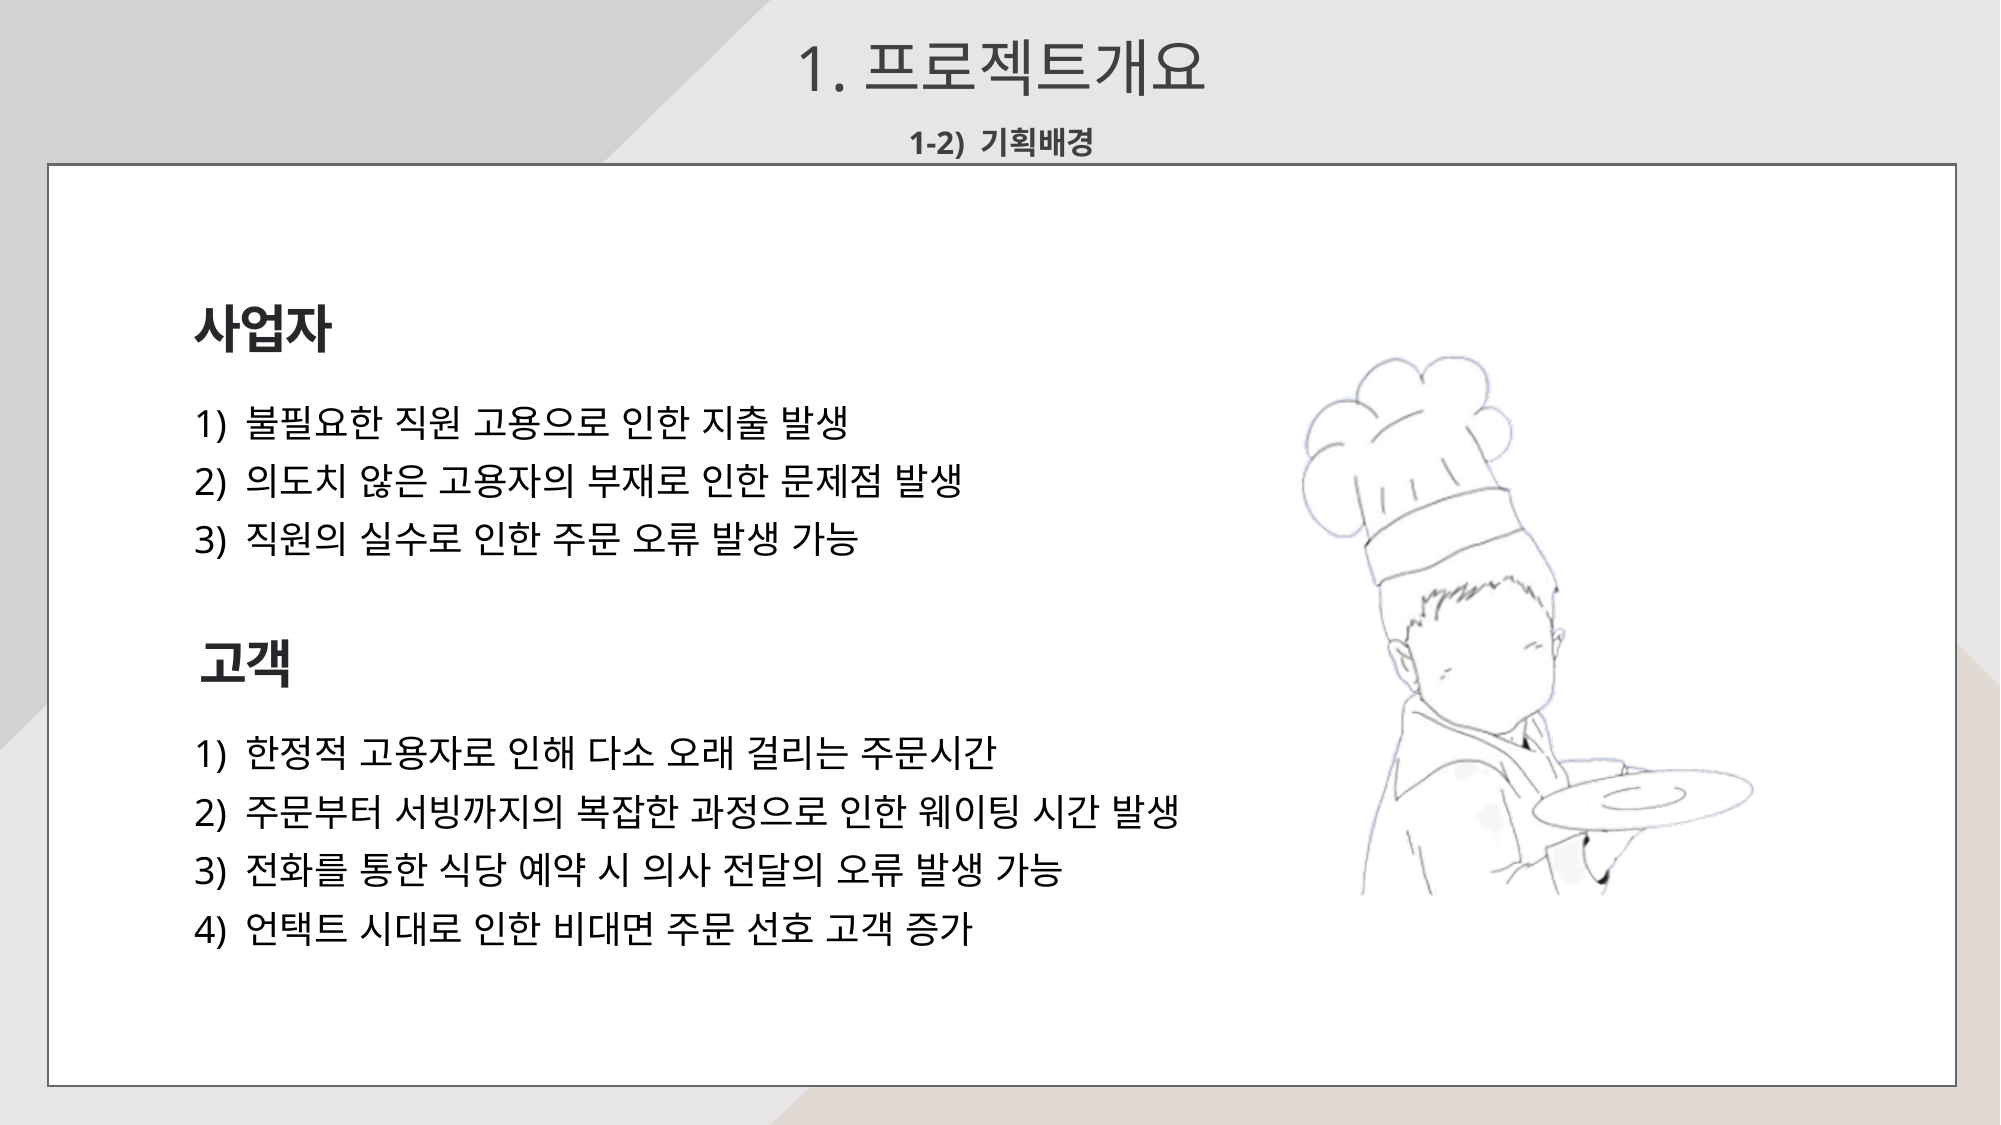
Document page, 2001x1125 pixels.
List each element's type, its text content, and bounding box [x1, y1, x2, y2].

text_box 1.프로젝트개요 1-2) 기획배경 [502, 0, 1503, 168]
text_box [768, 641, 2000, 1125]
text_box 1) 한정적 고용자로 인해 다소 오래 걸리는 주문시간 2) 주문부터 서빙까지의 복잡한 과정으로 인한 웨이팅 시간 발생 3) 전화를 통한 식당 예약 시 의사 전달의 오류 발생 가능 4) 언택트 시대로 인한 비대면 주문 선호 고객 증가 [169, 709, 1619, 1002]
text_box [0, 0, 502, 752]
text_box 사업자 [178, 288, 1145, 366]
picture [1281, 336, 1784, 940]
text_box 고객 [184, 624, 1151, 701]
text_box 1) 불필요한 직원 고용으로 인한 지출 발생 2) 의도치 않은 고용자의 부재로 인한 문제점 발생 3) 직원의 실수로 인한 주문 오류 발생 가능 [169, 378, 1281, 654]
text_box [47, 163, 1957, 1087]
